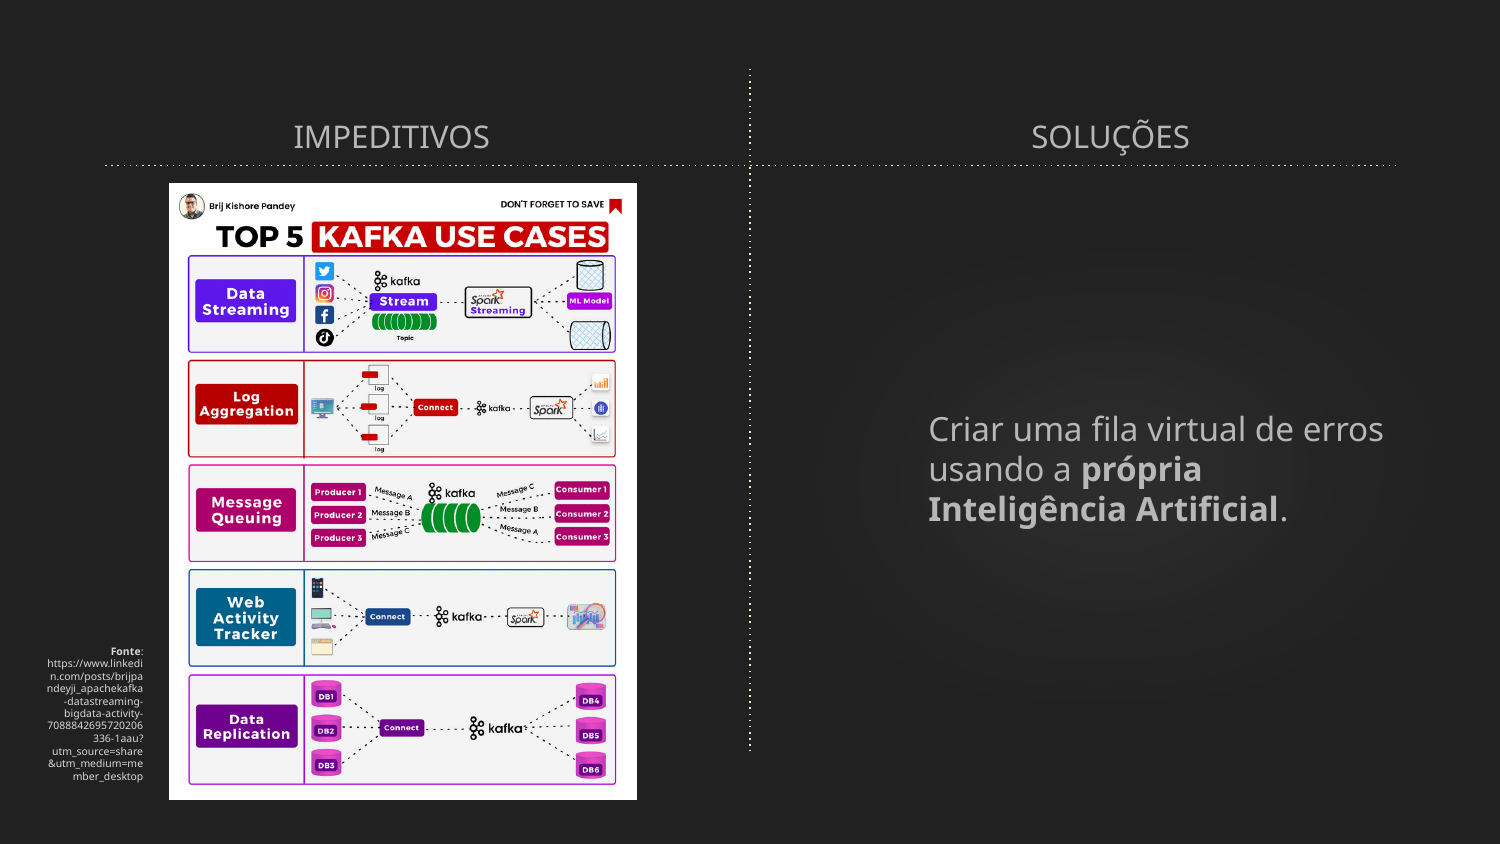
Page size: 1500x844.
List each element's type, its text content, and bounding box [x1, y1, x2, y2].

title IMPEDITIVOS [278, 102, 579, 164]
picture [168, 183, 637, 800]
title IMPEDITIVOS [278, 174, 579, 181]
title Criar uma fila virtual de erros usando a própria Inteligência Artificial. [913, 392, 1406, 507]
text_box Fonte: https://www.linkedin.com/posts/brijpandeyji_apachekafka-datastreaming-bigdata-activity-7088842695720206336-1aau?utm_source=share&utm_medium=member_desktop [31, 629, 159, 797]
title SOLUÇÕES [1016, 102, 1239, 164]
